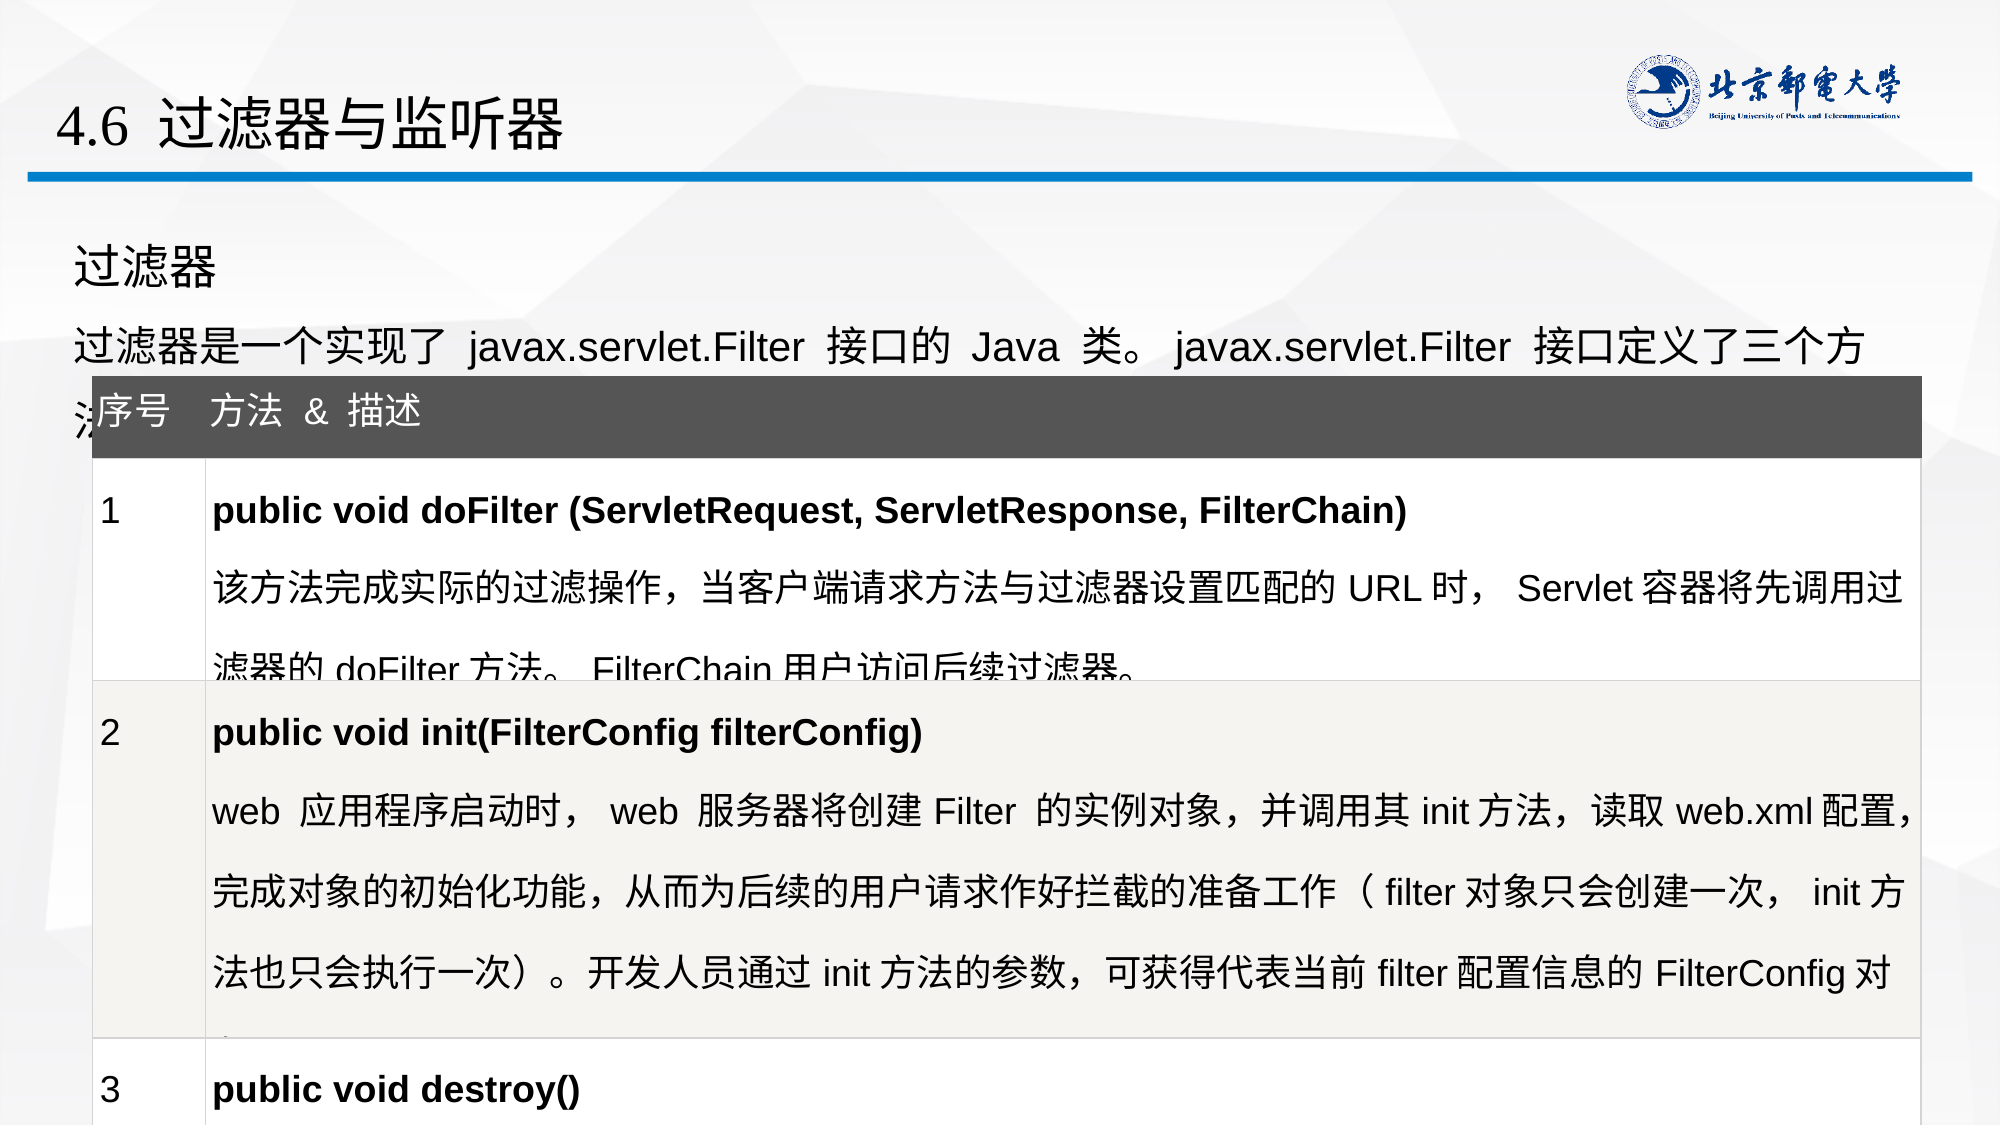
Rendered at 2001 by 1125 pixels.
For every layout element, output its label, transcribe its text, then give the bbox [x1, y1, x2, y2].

title 4.6 过滤器与监听器 [41, 52, 1188, 200]
table_cell public void destroy() Servlet容器在销毁过滤器实例前调用该方法，在该方法中释放Servlet过滤器占用的资源。 [206, 1039, 1920, 1125]
picture [0, 0, 2000, 1125]
table_cell 3 [93, 1039, 205, 1125]
table_header 方法 & 描述 [206, 378, 1920, 458]
table_header 序号 [93, 378, 205, 458]
table_cell public void doFilter (ServletRequest, ServletResponse, FilterChain) 该方法完成实际的过滤操作，当客户端请求方法与过滤器设置匹配的URL时，Servlet容器将先调用过滤器的doFilter方法。FilterChain用户访问后续过滤器。 [206, 459, 1920, 680]
table_cell 2 [93, 681, 205, 1037]
text_box 过滤器 过滤器是一个实现了 javax.servlet.Filter 接口的 Java 类。javax.servlet.Filter 接口定义了三个方法：： [40, 200, 1921, 452]
table_cell 1 [93, 459, 205, 680]
table_cell public void init(FilterConfig filterConfig) web 应用程序启动时，web 服务器将创建Filter 的实例对象，并调用其init方法，读取web.xml配置，完成对象的初始化功能，从而为后续的用户请求作好拦截的准备工作（filter对象只会创建一次，init方法也只会执行一次）。开发人员通过init方法的参数，可获得代表当前filter配置信息的FilterConfig对象。 [206, 681, 1920, 1037]
